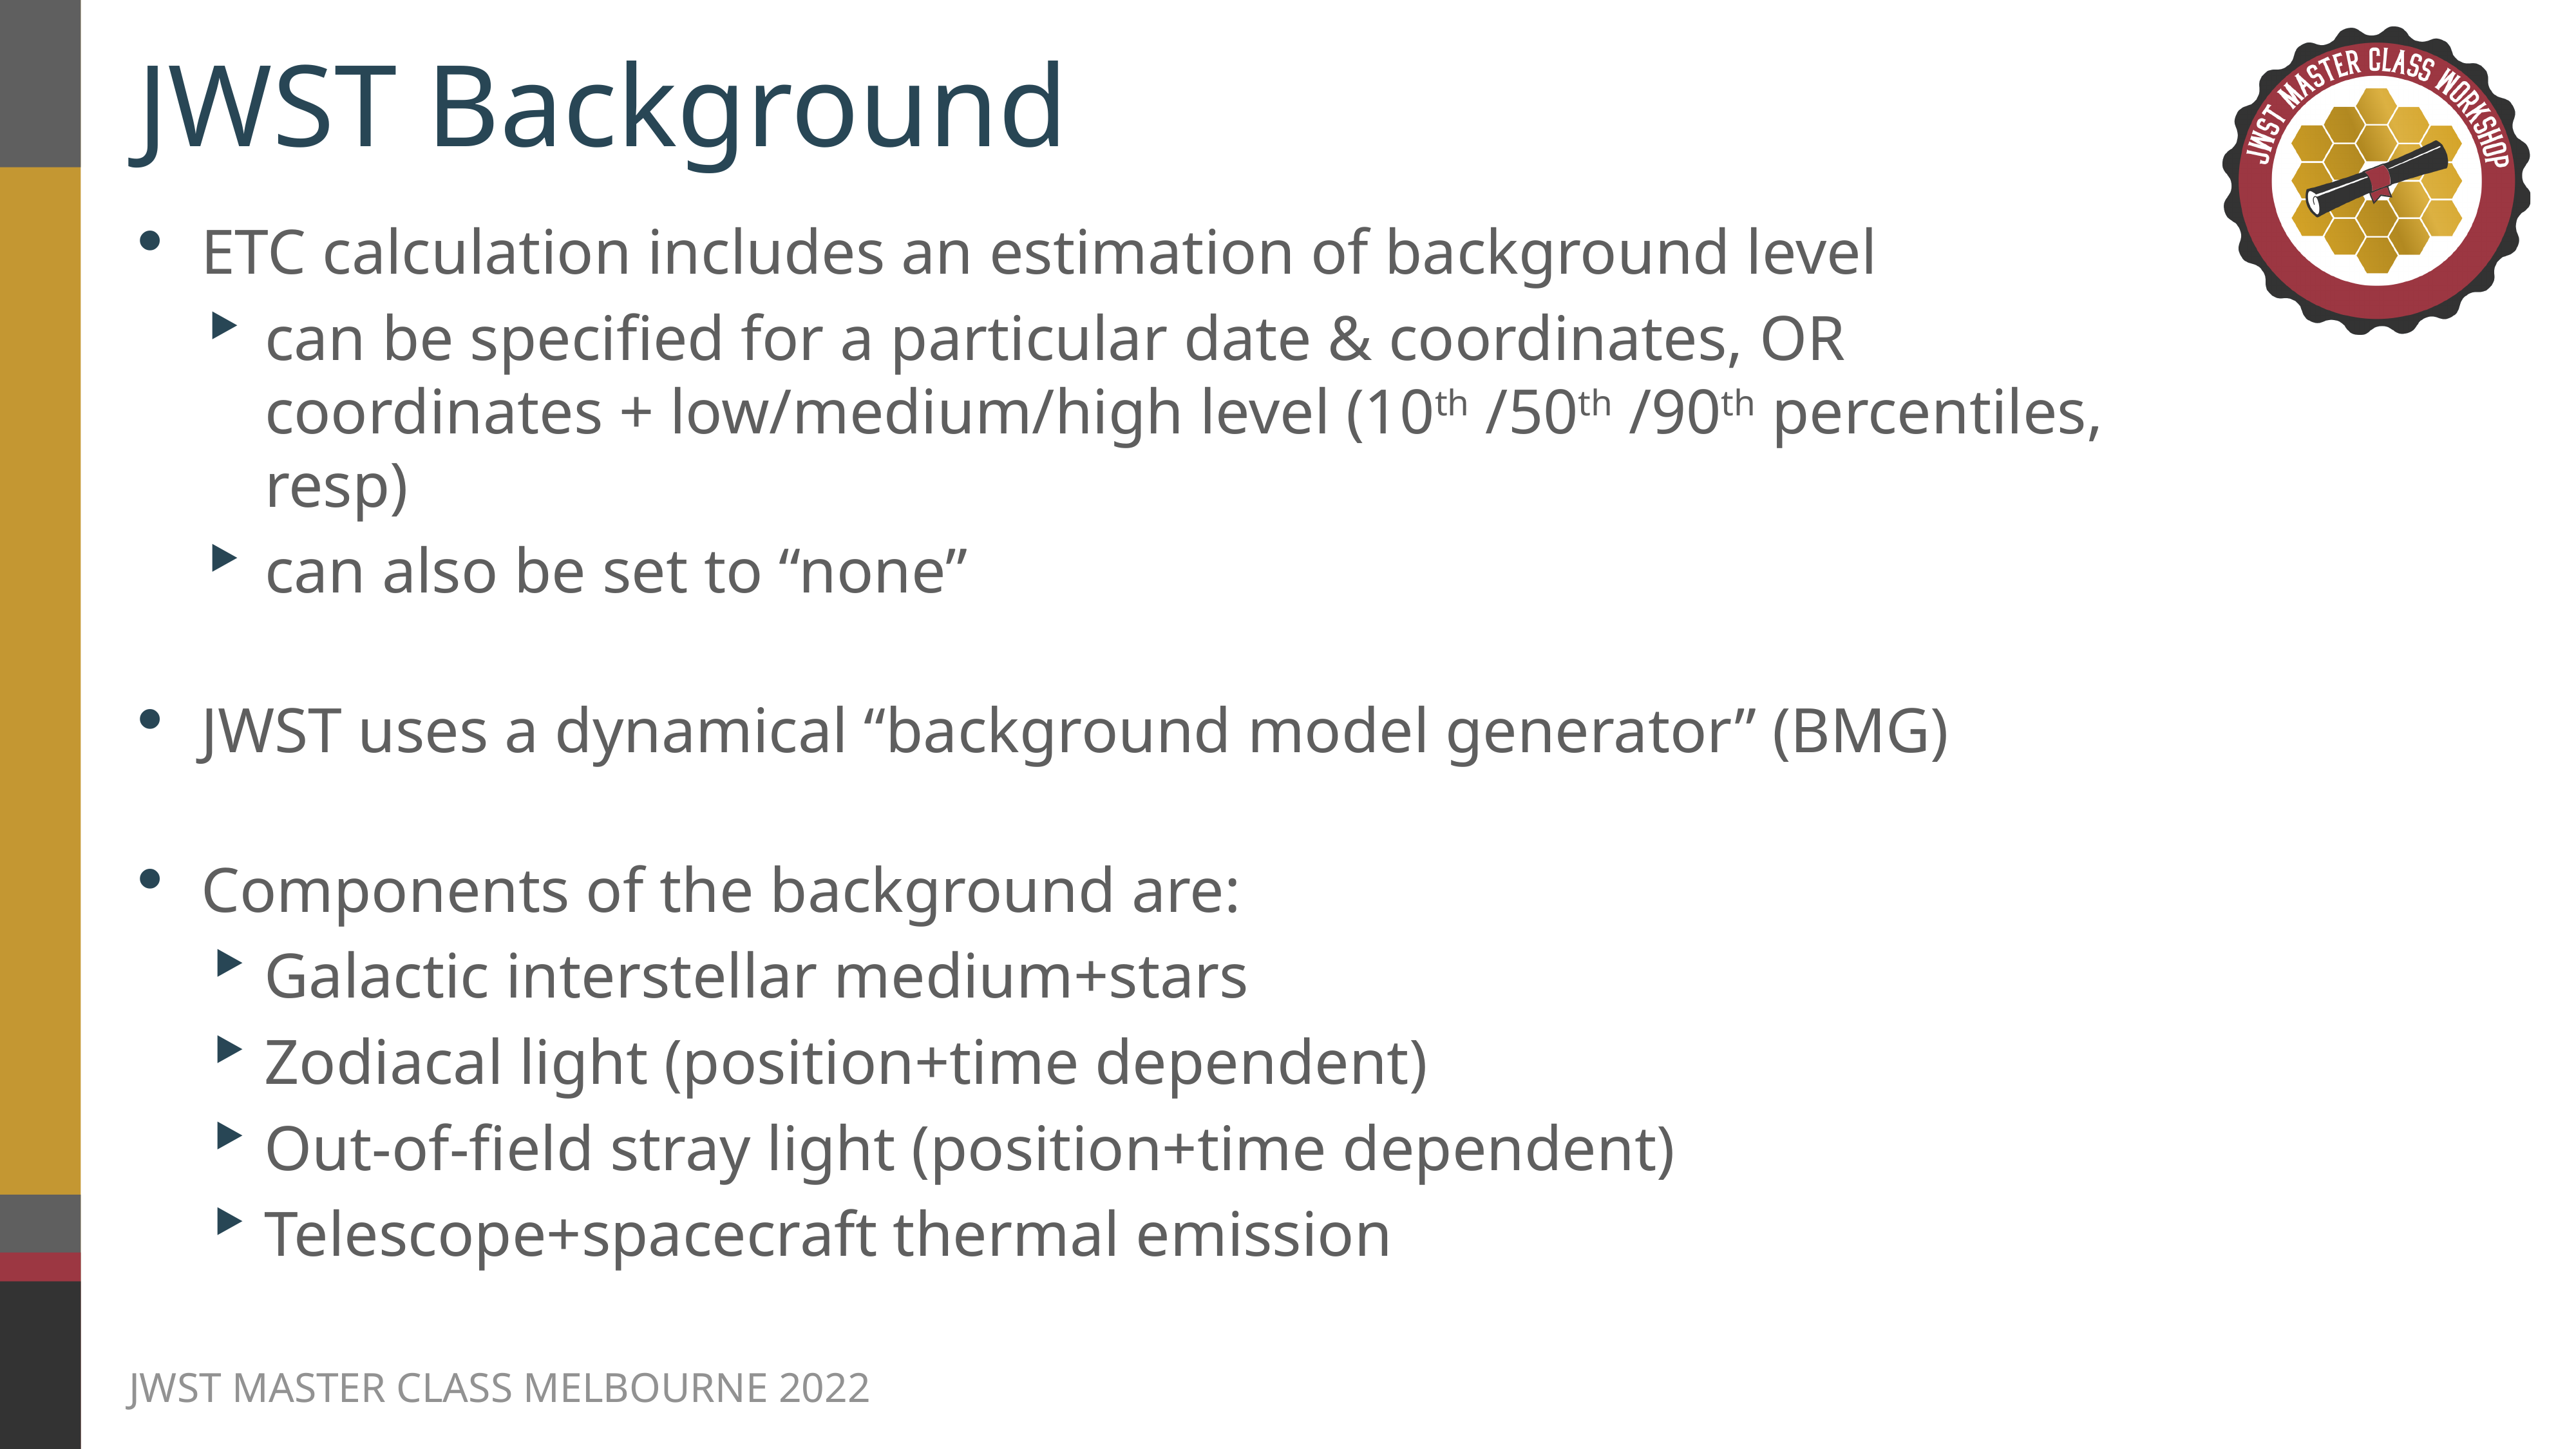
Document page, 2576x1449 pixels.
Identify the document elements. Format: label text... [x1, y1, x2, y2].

list ETC calculation includes an estimation of background level can be specified for a particular date & coordinates, OR coordinates + low/medium/high level (10th /50th /90th percentiles, resp) can also be set to “none” JWST uses a dynamical “background model generator” (BMG) Components of the background are: Galactic interstellar medium+stars Zodiacal light (position+time dependent) Out-of-field stray light (position+time dependent) Telescope+spacecraft thermal emission [131, 207, 2172, 1279]
picture [2222, 26, 2531, 335]
title JWST Background [131, 17, 2172, 186]
